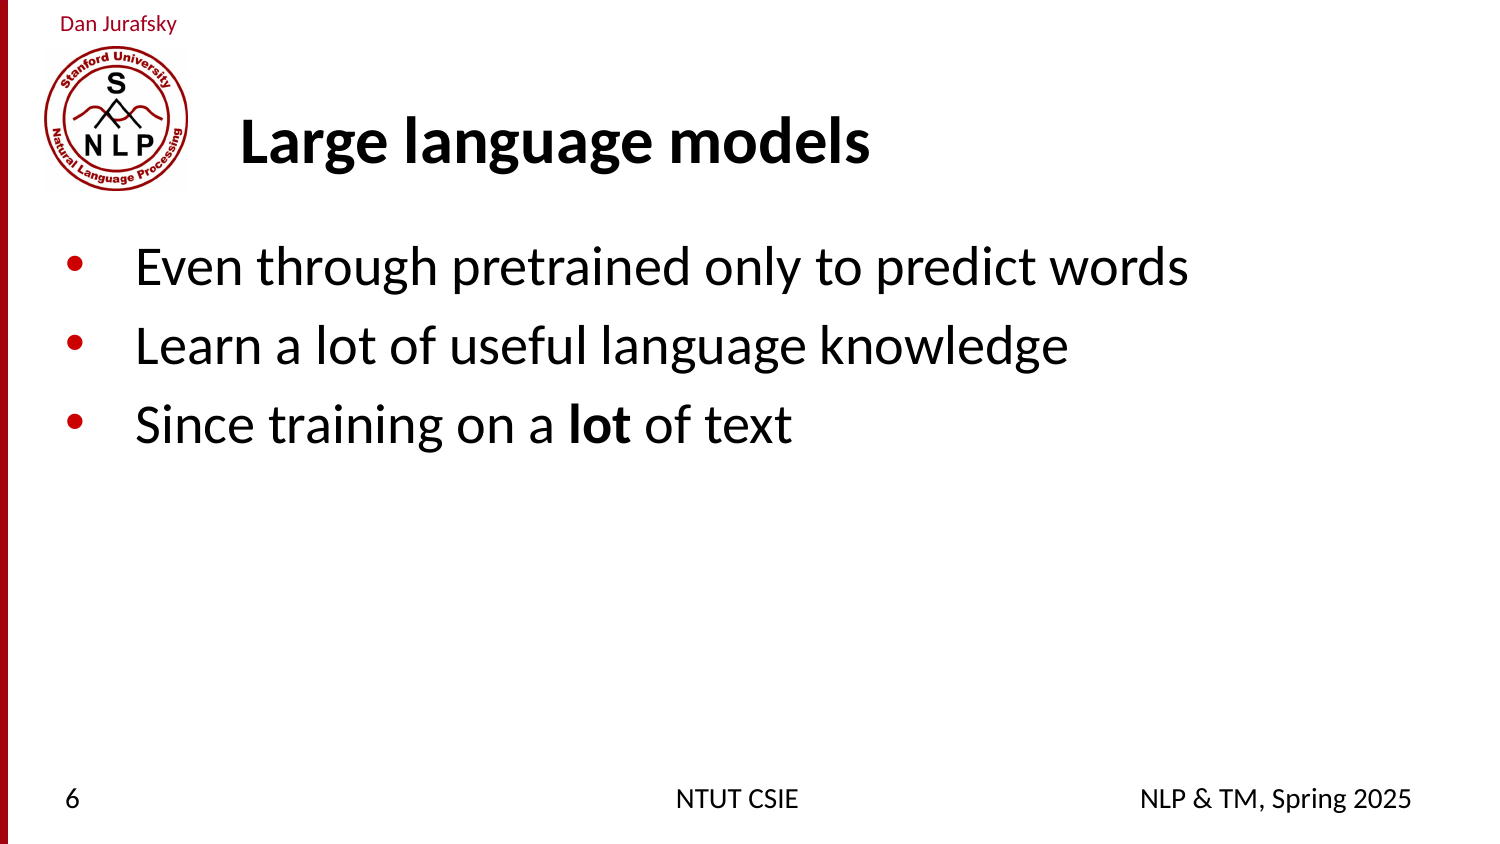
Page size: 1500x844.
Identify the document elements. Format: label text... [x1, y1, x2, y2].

slide_number 6 [49, 771, 376, 829]
slide_number NLP & TM, Spring 2025 [1124, 771, 1451, 829]
title Large language models [225, 62, 1450, 185]
picture [44, 46, 188, 191]
footer NTUT CSIE [499, 771, 976, 829]
list Even through pretrained only to predict words Learn a lot of useful language knowledge Since training on a lot of text [50, 221, 1450, 769]
